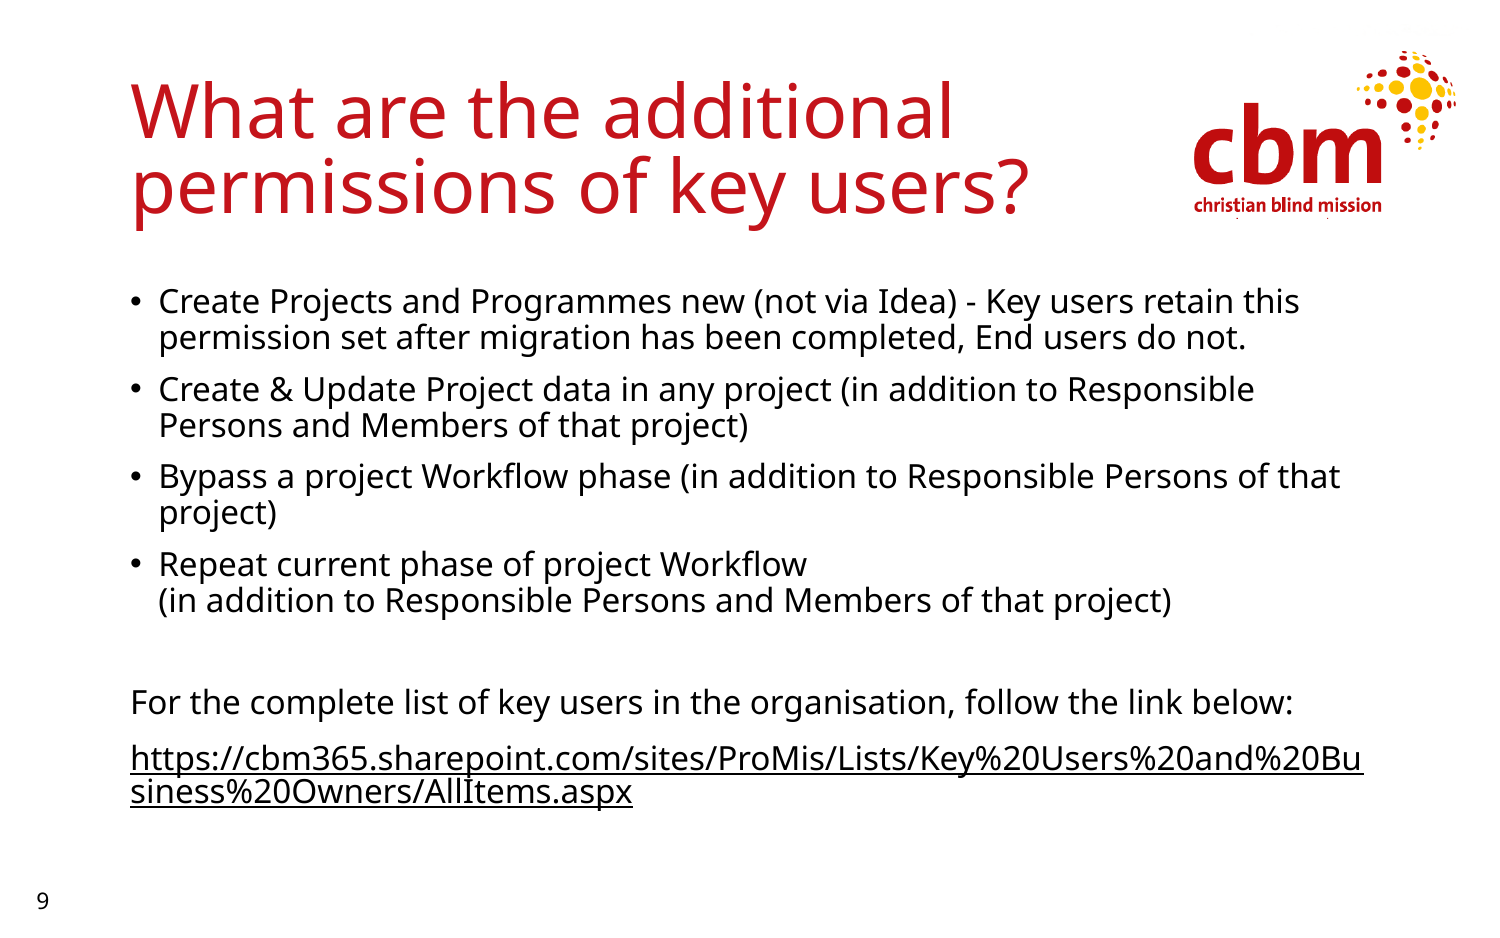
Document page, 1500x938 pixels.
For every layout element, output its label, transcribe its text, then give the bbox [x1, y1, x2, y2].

slide_number 9 [21, 878, 472, 938]
picture [1166, 24, 1490, 236]
title What are the additional permissions of key users? [130, 77, 1370, 225]
list Create Projects and Programmes new (not via Idea) - Key users retain this permission set after migration has been completed, End users do not. Create & Update Project data in any project (in addition to Responsible Persons and Members of that project) Bypass a project Workflow phase (in addition to Responsible Persons of that project) Repeat current phase of project Workflow (in addition to Responsible Persons and Members of that project) For the complete list of key users in the organisation, follow the link below: https://cbm365.sharepoint.com/sites/ProMis/Lists/Key%20Users%20and%20Business%20Owners/AllItems.aspx [130, 285, 1370, 825]
